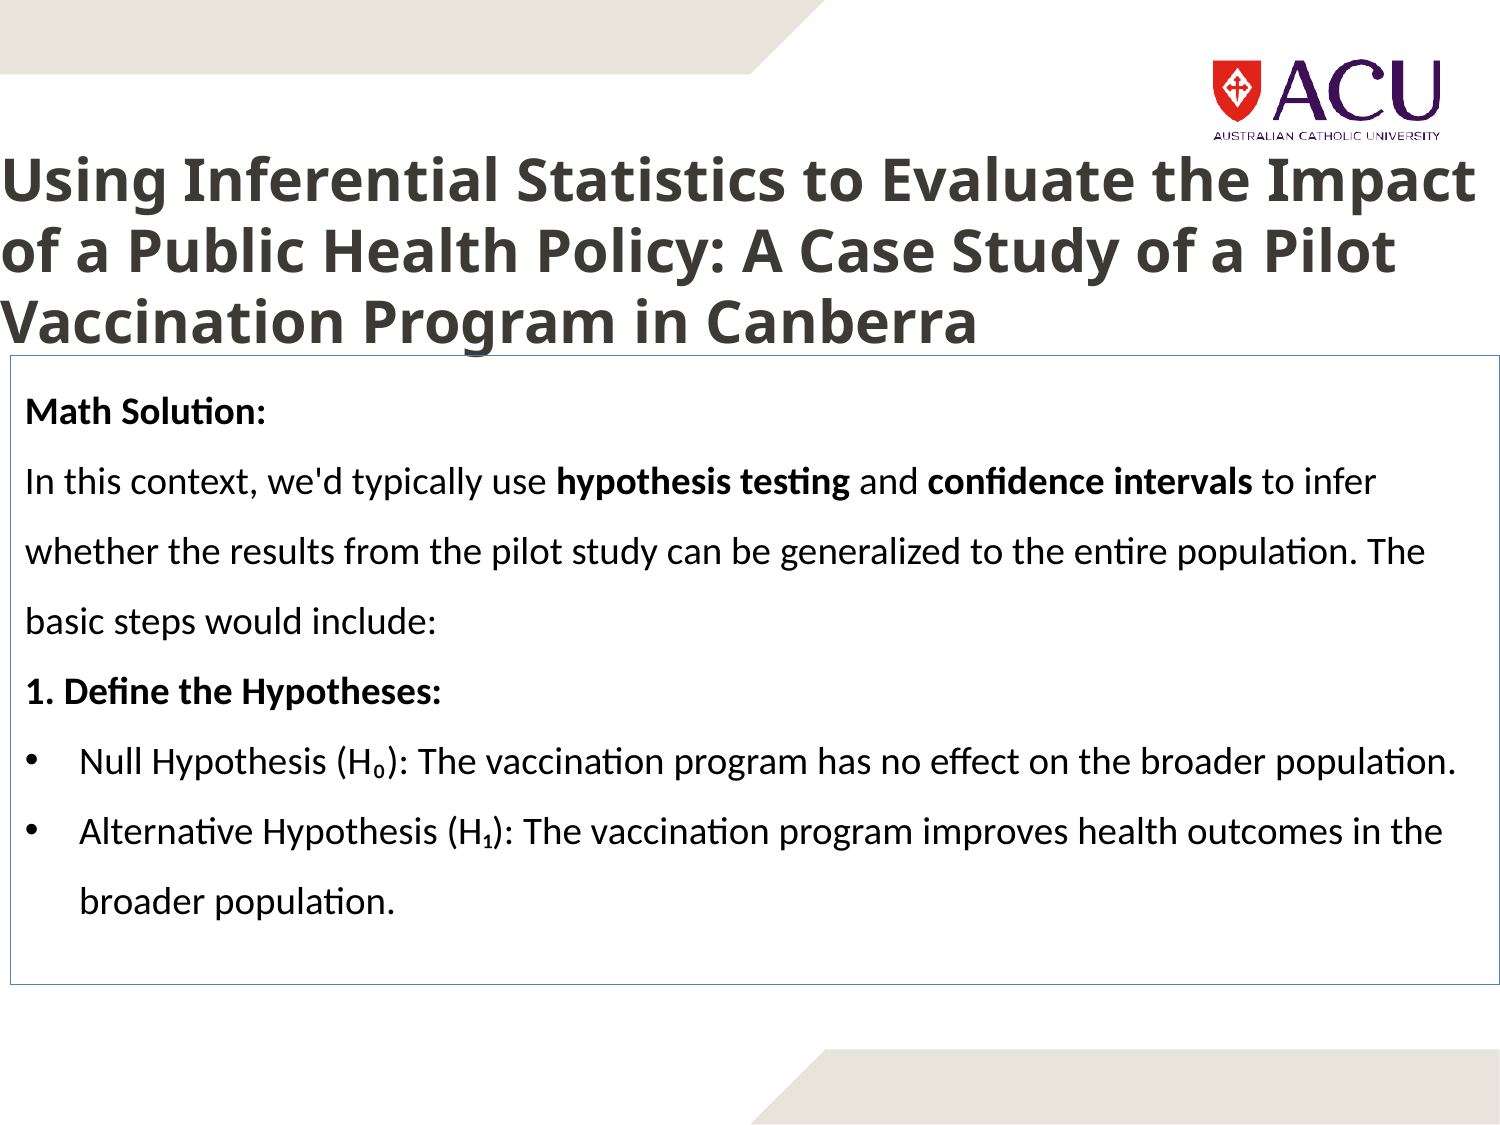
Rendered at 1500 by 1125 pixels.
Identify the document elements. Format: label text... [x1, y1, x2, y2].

title Using Inferential Statistics to Evaluate the Impact of a Public Health Policy: A Case Study of a Pilot Vaccination Program in Canberra [0, 140, 1500, 356]
text_box Math Solution: In this context, we'd typically use hypothesis testing and confidence intervals to infer whether the results from the pilot study can be generalized to the entire population. The basic steps would include: 1. Define the Hypotheses: Null Hypothesis (H₀): The vaccination program has no effect on the broader population. Alternative Hypothesis (H₁): The vaccination program improves health outcomes in the broader population. [10, 355, 1500, 985]
picture [1213, 59, 1440, 140]
